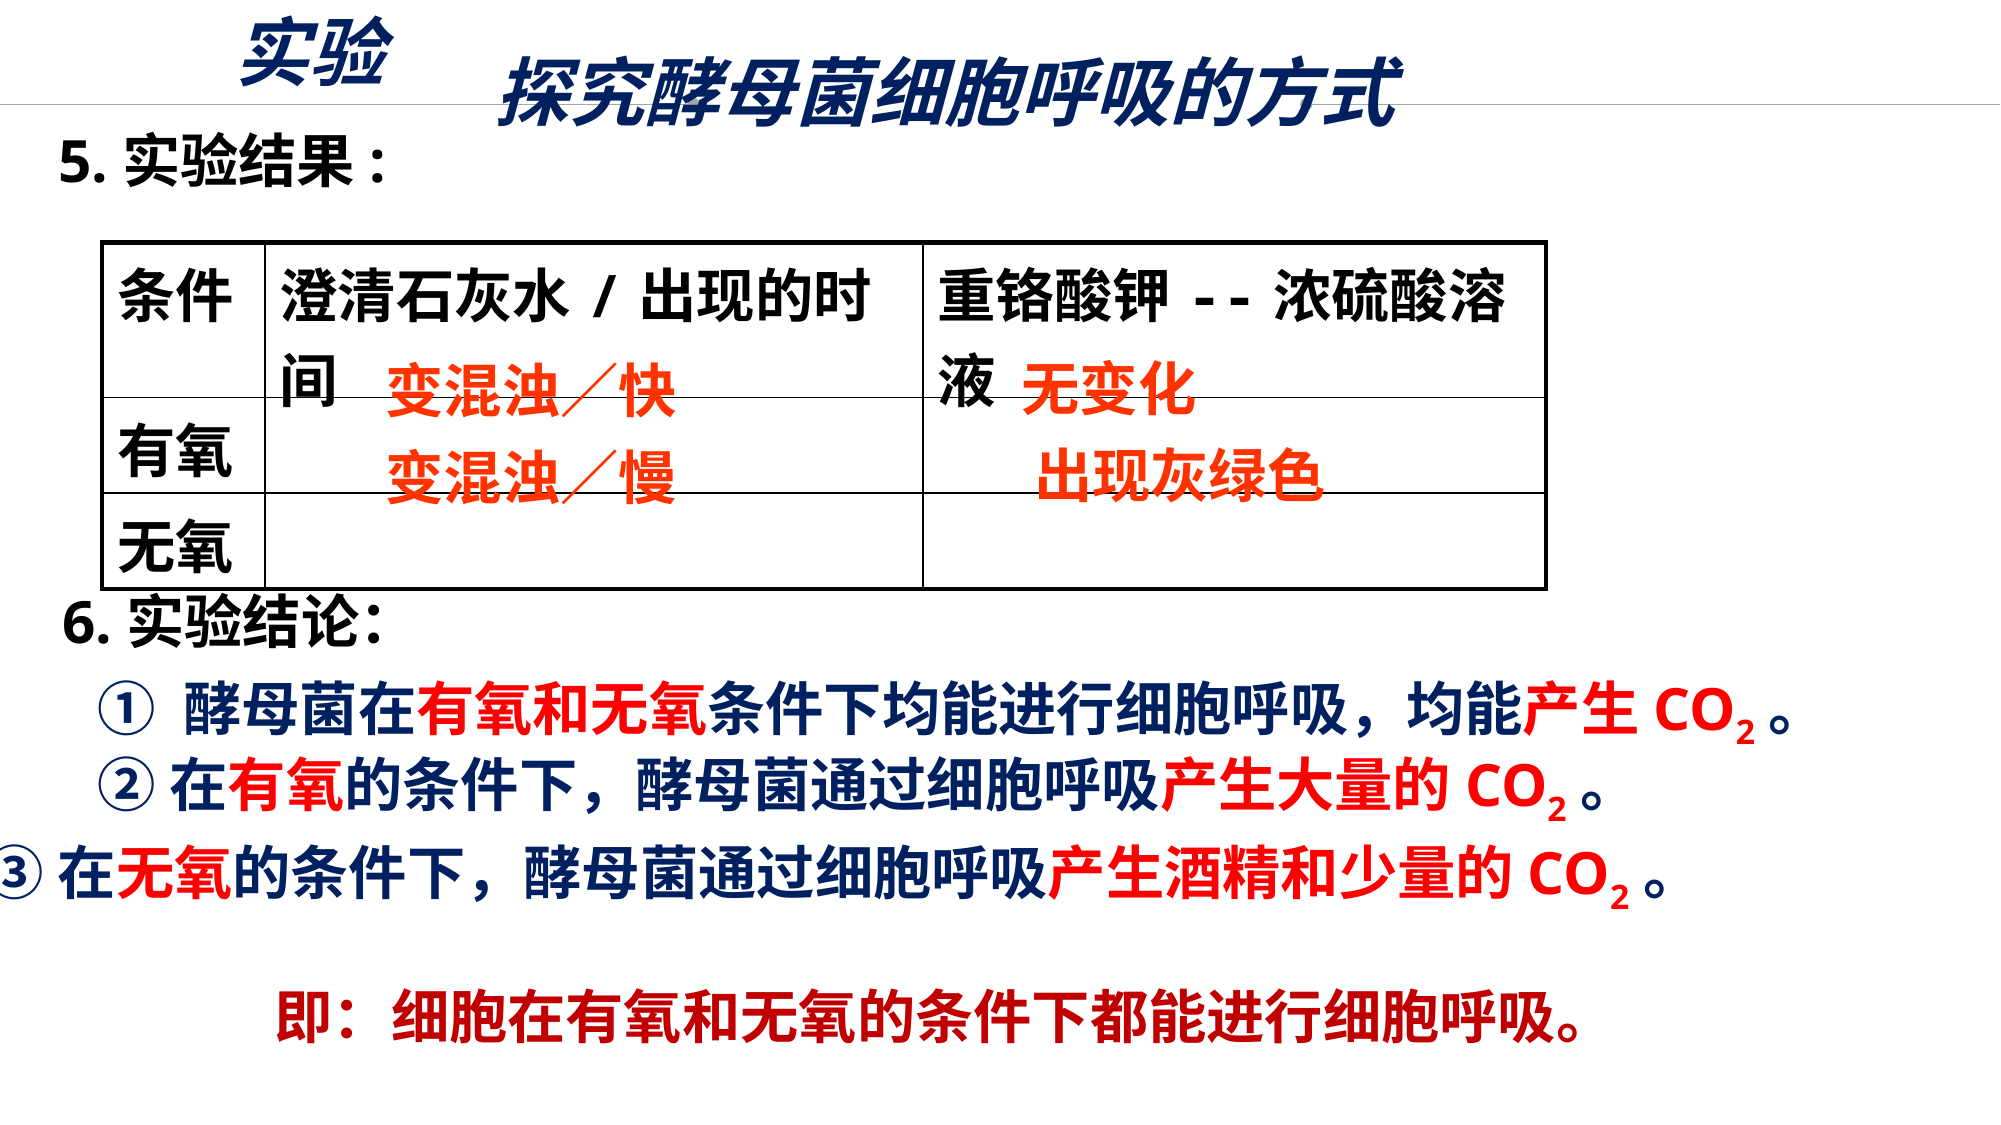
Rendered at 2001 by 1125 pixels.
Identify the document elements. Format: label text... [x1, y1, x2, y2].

text_box ③在无氧的条件下，酵母菌通过细胞呼吸产生酒精和少量的CO2。 [0, 829, 1917, 924]
table_cell [924, 494, 1544, 586]
text_box 探究酵母菌细胞呼吸的方式 [479, 37, 1410, 124]
text_box 出现灰绿色 [1019, 431, 1469, 517]
text_box ②在有氧的条件下，酵母菌通过细胞呼吸产生大量的CO2。 [82, 740, 1672, 829]
text_box 即：细胞在有氧和无氧的条件下都能进行细胞呼吸。 [259, 972, 1630, 1058]
table_header 重铬酸钾--浓硫酸溶液 [924, 245, 1544, 397]
table_header 澄清石灰水/出现的时间 [266, 245, 922, 397]
table_cell 有氧 [104, 398, 264, 492]
table_cell [266, 494, 922, 586]
text_box 变混浊／快 [370, 346, 808, 432]
text_box 变混浊／慢 [370, 433, 832, 519]
table_cell [266, 398, 922, 492]
table_cell [924, 398, 1544, 492]
text_box ① 酵母菌在有氧和无氧条件下均能进行细胞呼吸，均能产生CO2。 [82, 664, 1924, 772]
table_header 条件 [104, 245, 264, 397]
text_box 实验 [219, 0, 400, 103]
text_box 5.实验结果: [43, 124, 1838, 203]
table_cell 无氧 [104, 494, 264, 586]
text_box 6.实验结论： [47, 586, 1842, 665]
text_box 无变化 [1006, 344, 1492, 429]
